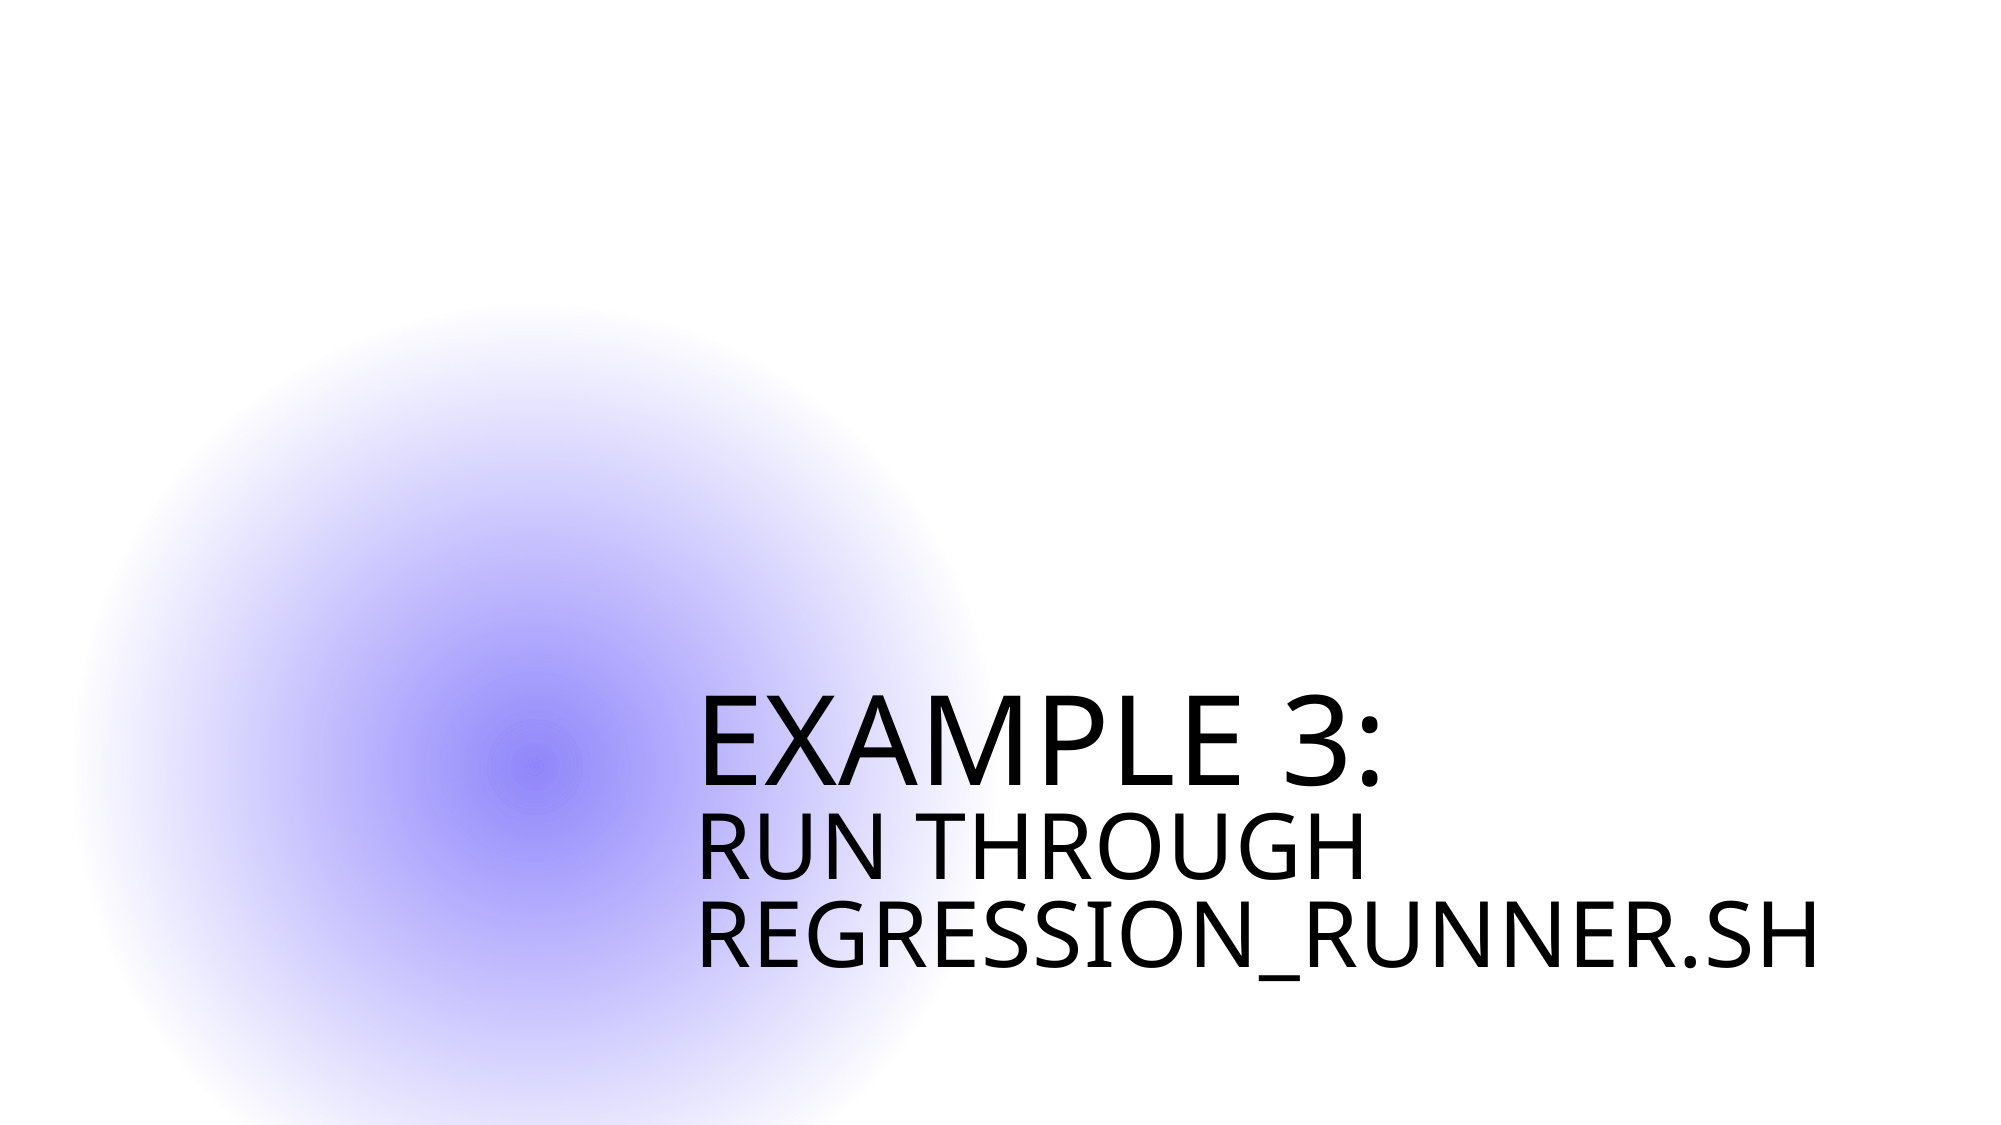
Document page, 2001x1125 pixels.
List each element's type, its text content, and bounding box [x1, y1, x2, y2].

picture [69, 301, 1000, 1125]
title Example 3: run through regression_runner.sh [679, 506, 2000, 1103]
